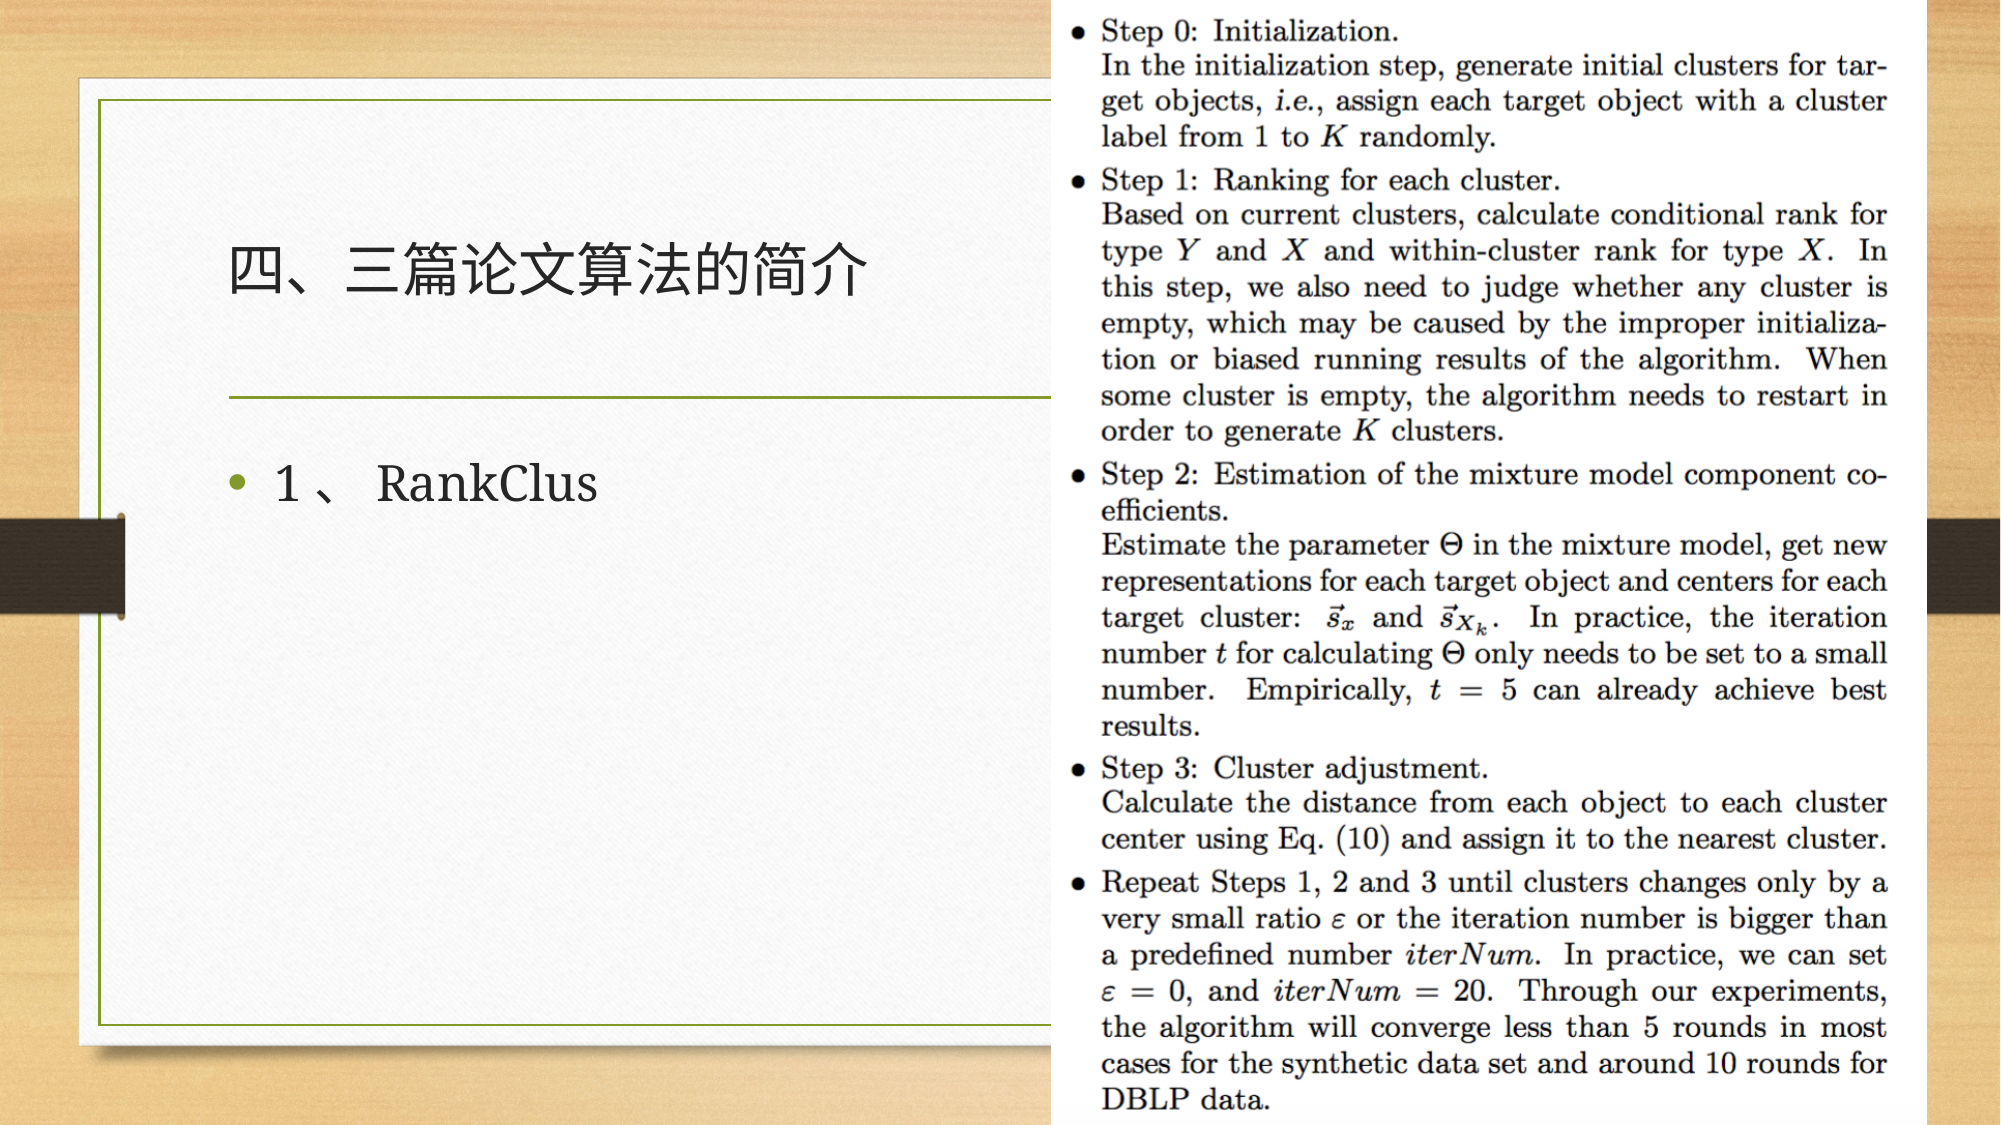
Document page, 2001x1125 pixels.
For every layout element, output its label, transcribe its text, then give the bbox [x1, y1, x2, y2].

title 四、三篇论文算法的简介 [212, 161, 1051, 375]
text_box 1、RankClus [212, 444, 1051, 989]
picture [0, 0, 2001, 1125]
